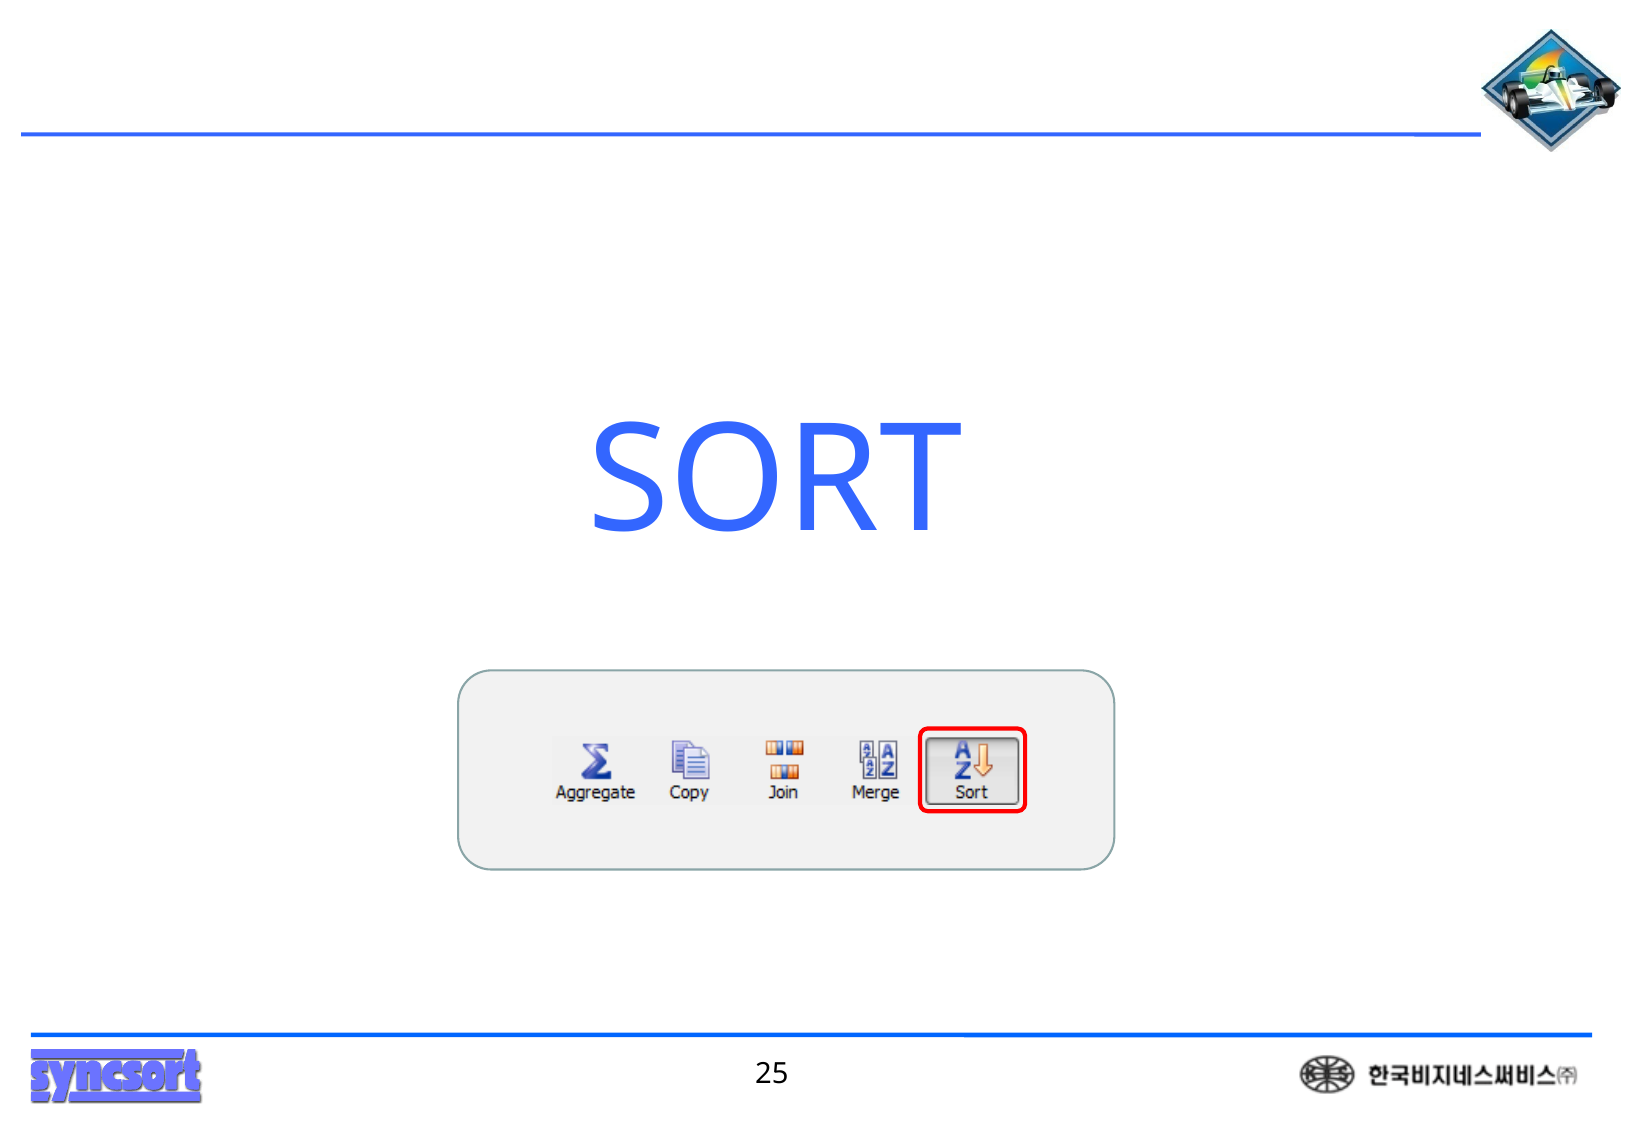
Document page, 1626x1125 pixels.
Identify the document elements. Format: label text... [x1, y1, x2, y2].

text_box SORT [572, 373, 979, 569]
text_box [455, 668, 1117, 872]
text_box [551, 728, 1026, 812]
picture [27, 1046, 205, 1104]
picture [1281, 1046, 1593, 1105]
picture [1481, 29, 1621, 153]
